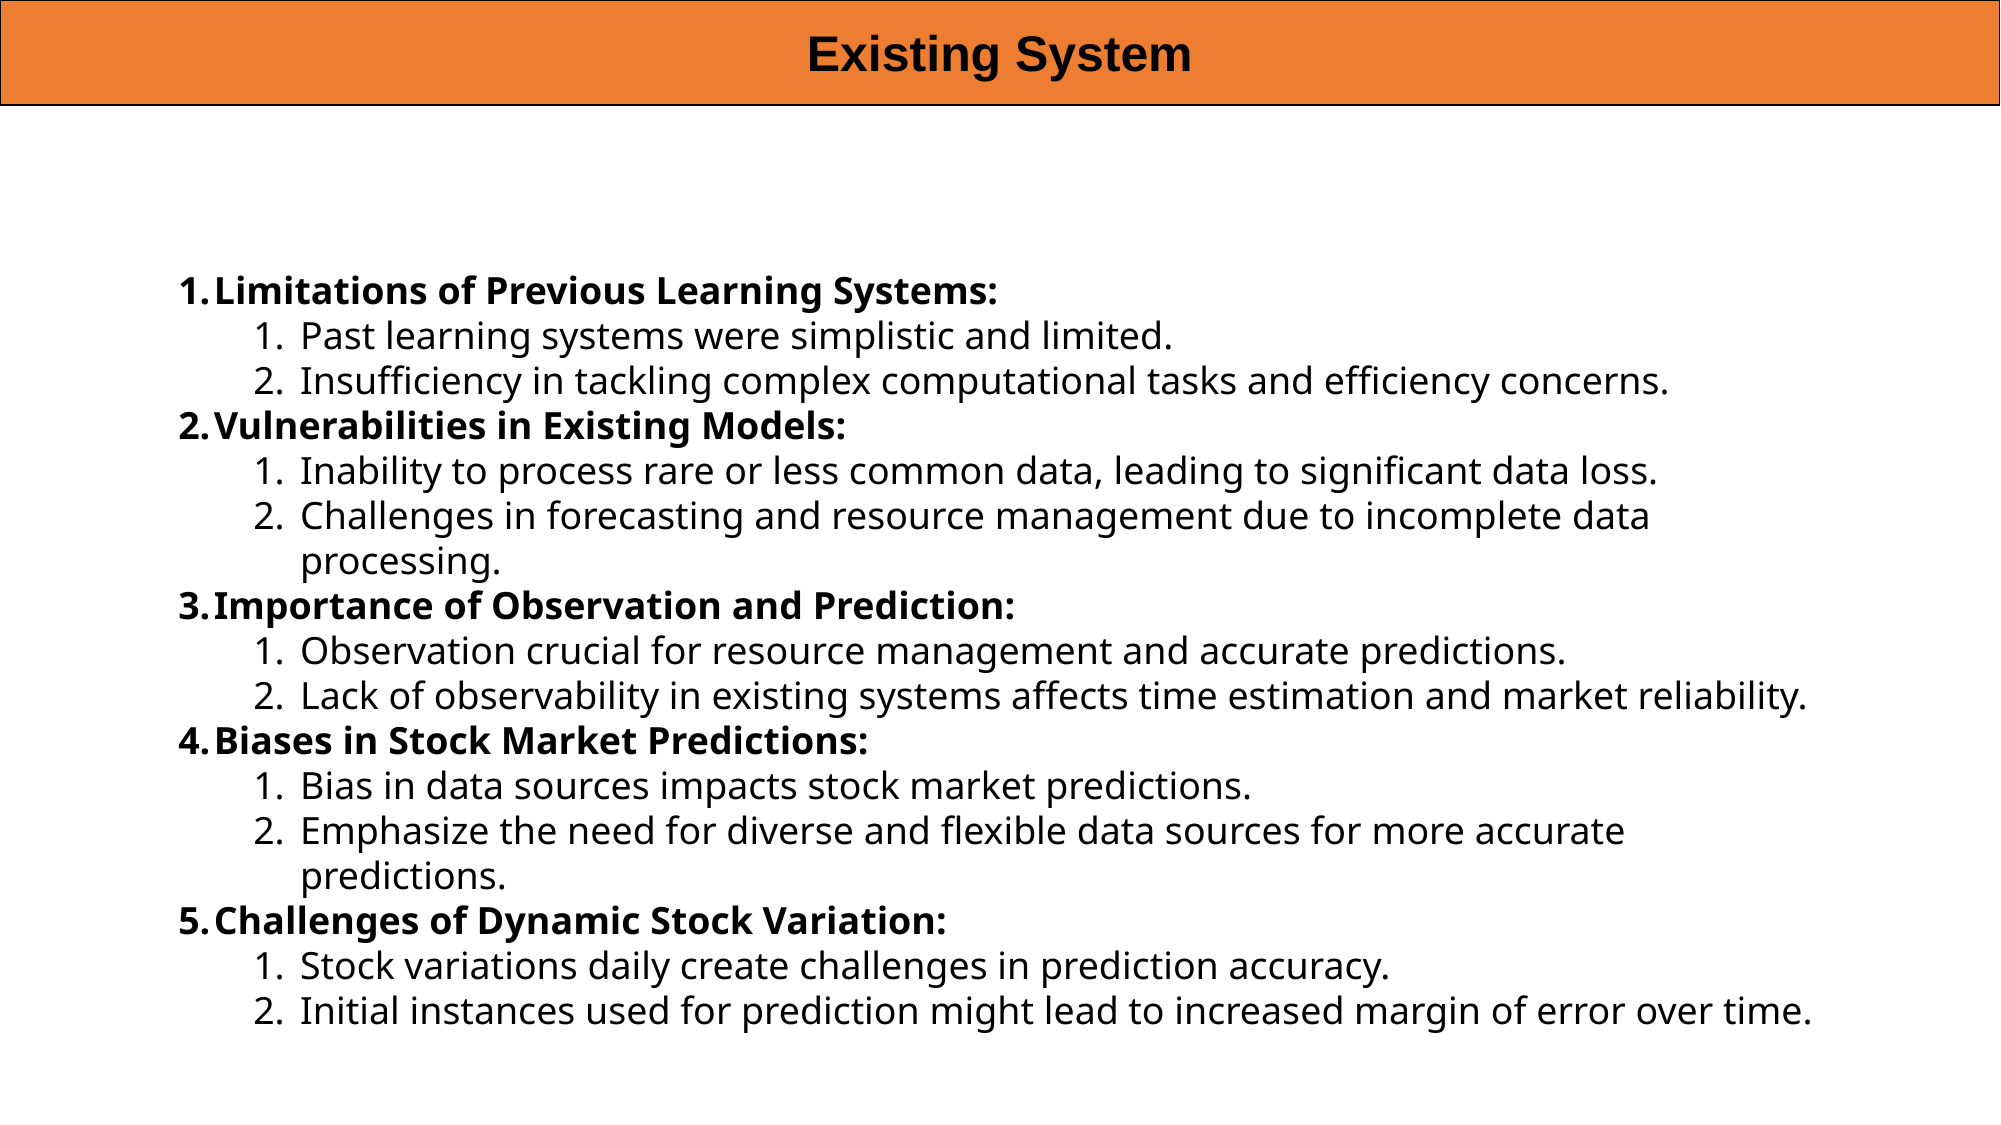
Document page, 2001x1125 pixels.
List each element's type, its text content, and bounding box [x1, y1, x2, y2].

text_box Limitations of Previous Learning Systems: Past learning systems were simplistic and limited. Insufficiency in tackling complex computational tasks and efficiency concerns. Vulnerabilities in Existing Models: Inability to process rare or less common data, leading to significant data loss. Challenges in forecasting and resource management due to incomplete data processing. Importance of Observation and Prediction: Observation crucial for resource management and accurate predictions. Lack of observability in existing systems affects time estimation and market reliability. Biases in Stock Market Predictions: Bias in data sources impacts stock market predictions. Emphasize the need for diverse and flexible data sources for more accurate predictions. Challenges of Dynamic Stock Variation: Stock variations daily create challenges in prediction accuracy. Initial instances used for prediction might lead to increased margin of error over time. [163, 259, 1839, 903]
text_box Existing System [0, 0, 2000, 105]
